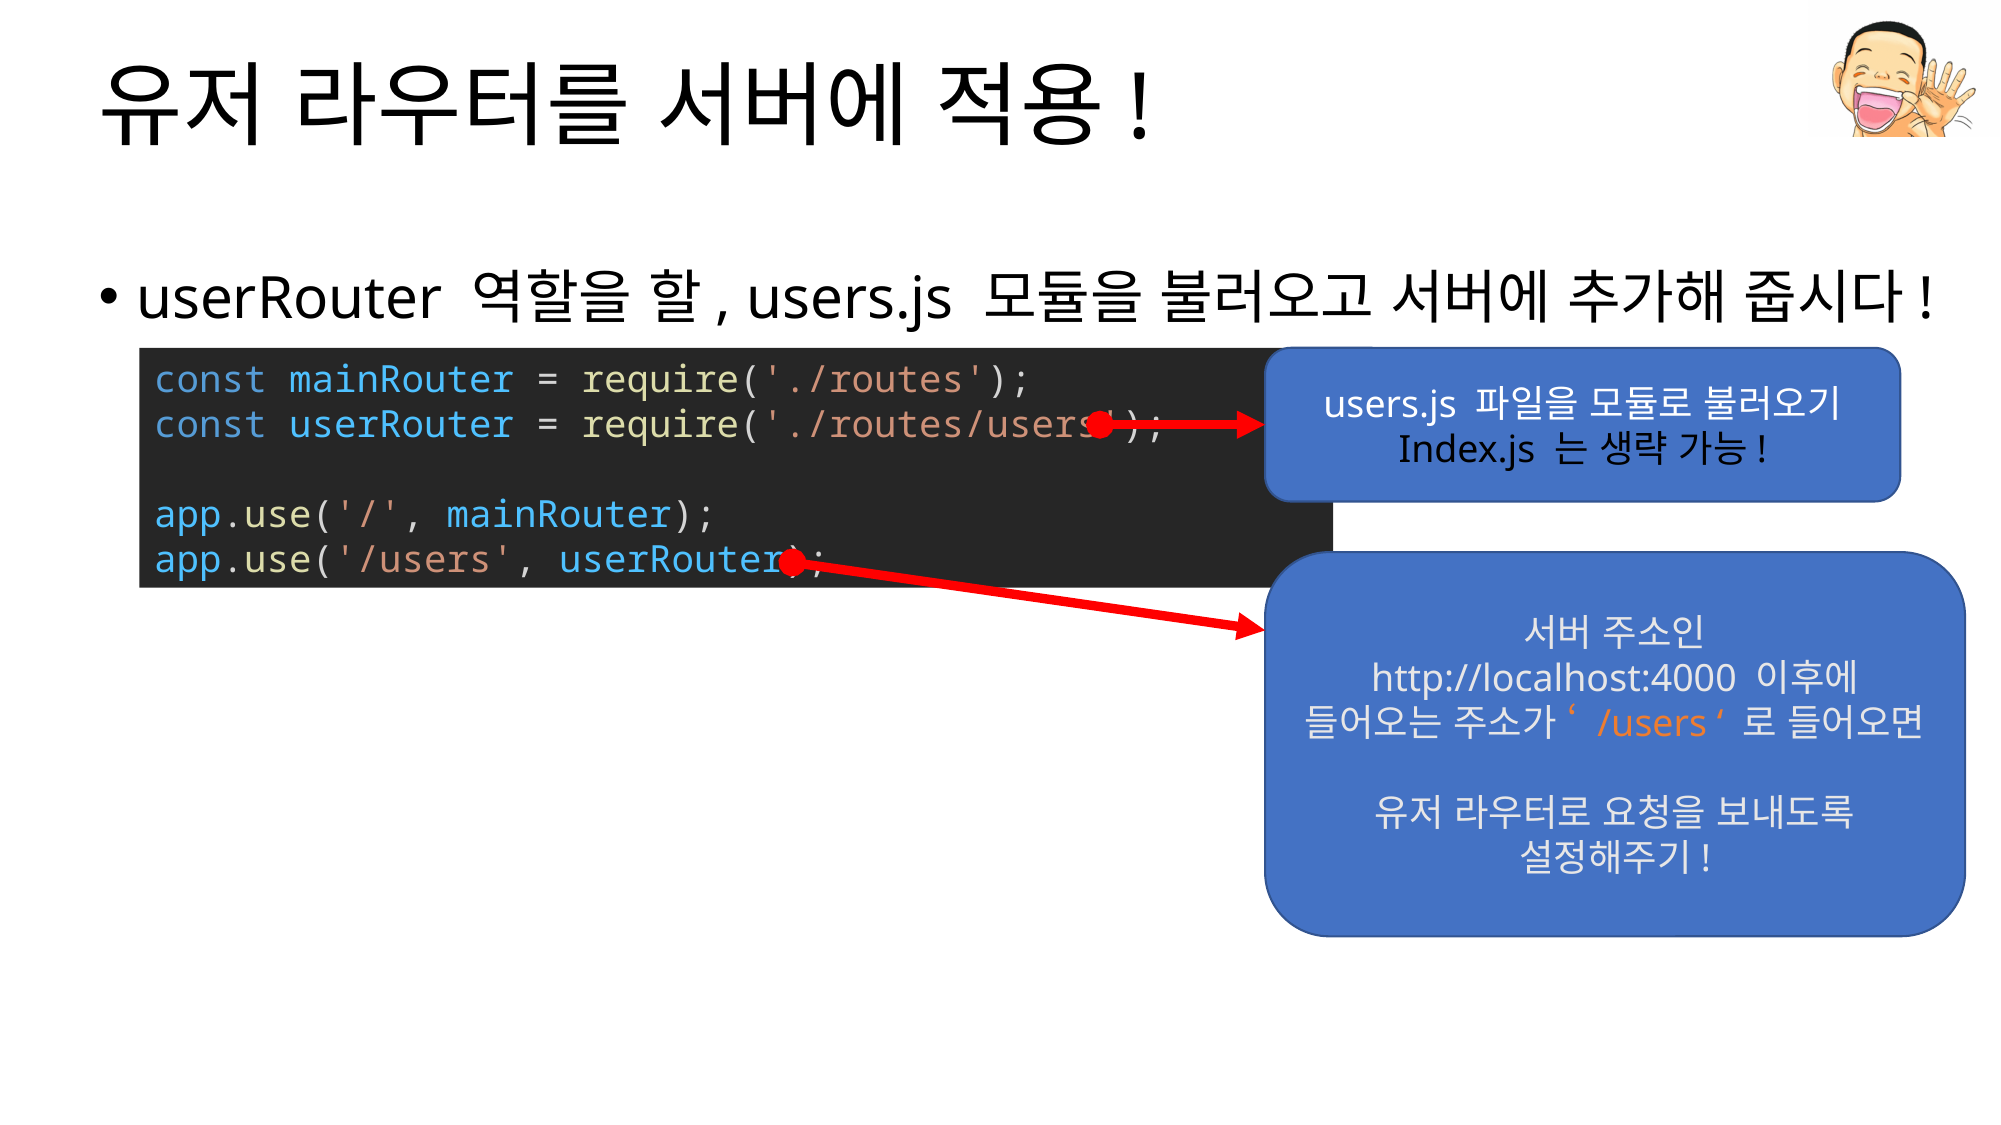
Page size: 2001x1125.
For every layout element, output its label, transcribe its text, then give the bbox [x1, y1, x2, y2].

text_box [792, 562, 1266, 631]
picture [1931, 0, 2000, 137]
list userRouter 역할을 할, users.js 모듈을 불러오고 서버에 추가해 줍시다! [83, 217, 1931, 1125]
text_box users.js 파일을 모듈로 불러오기 Index.js 는 생략 가능! [1264, 346, 1902, 503]
text_box const mainRouter = require('./routes'); const userRouter = require('./routes/users'); app.use('/', mainRouter); app.use('/users', userRouter); [139, 347, 1334, 588]
title 유저 라우터를 서버에 적용! [83, 0, 1931, 217]
text_box 서버 주소인 http://localhost:4000 이후에 들어오는 주소가 ‘ /users ‘ 로 들어오면 유저 라우터로 요청을 보내도록 설정해주기! [1264, 551, 1967, 938]
